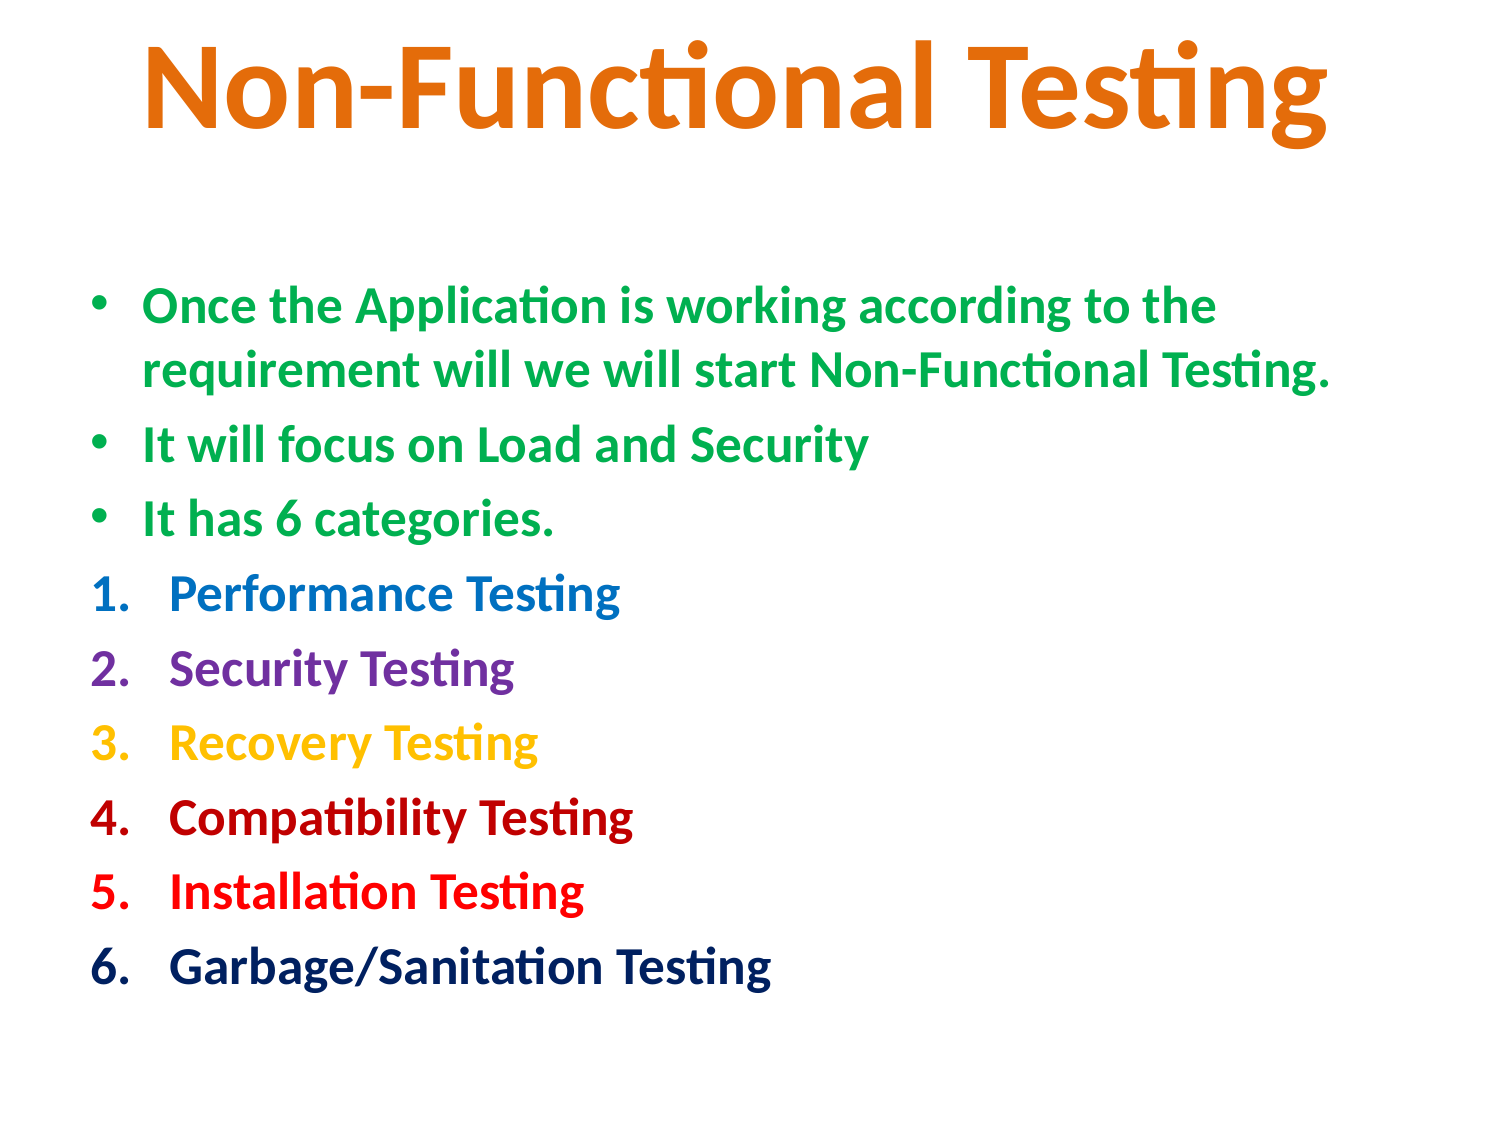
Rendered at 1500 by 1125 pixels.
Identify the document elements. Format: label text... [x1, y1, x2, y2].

title Non-Functional Testing [75, 45, 1425, 262]
list Once the Application is working according to the requirement will we will start Non-Functional Testing. It will focus on Load and Security It has 6 categories. Performance Testing Security Testing Recovery Testing Compatibility Testing Installation Testing Garbage/Sanitation Testing [75, 262, 1425, 1005]
